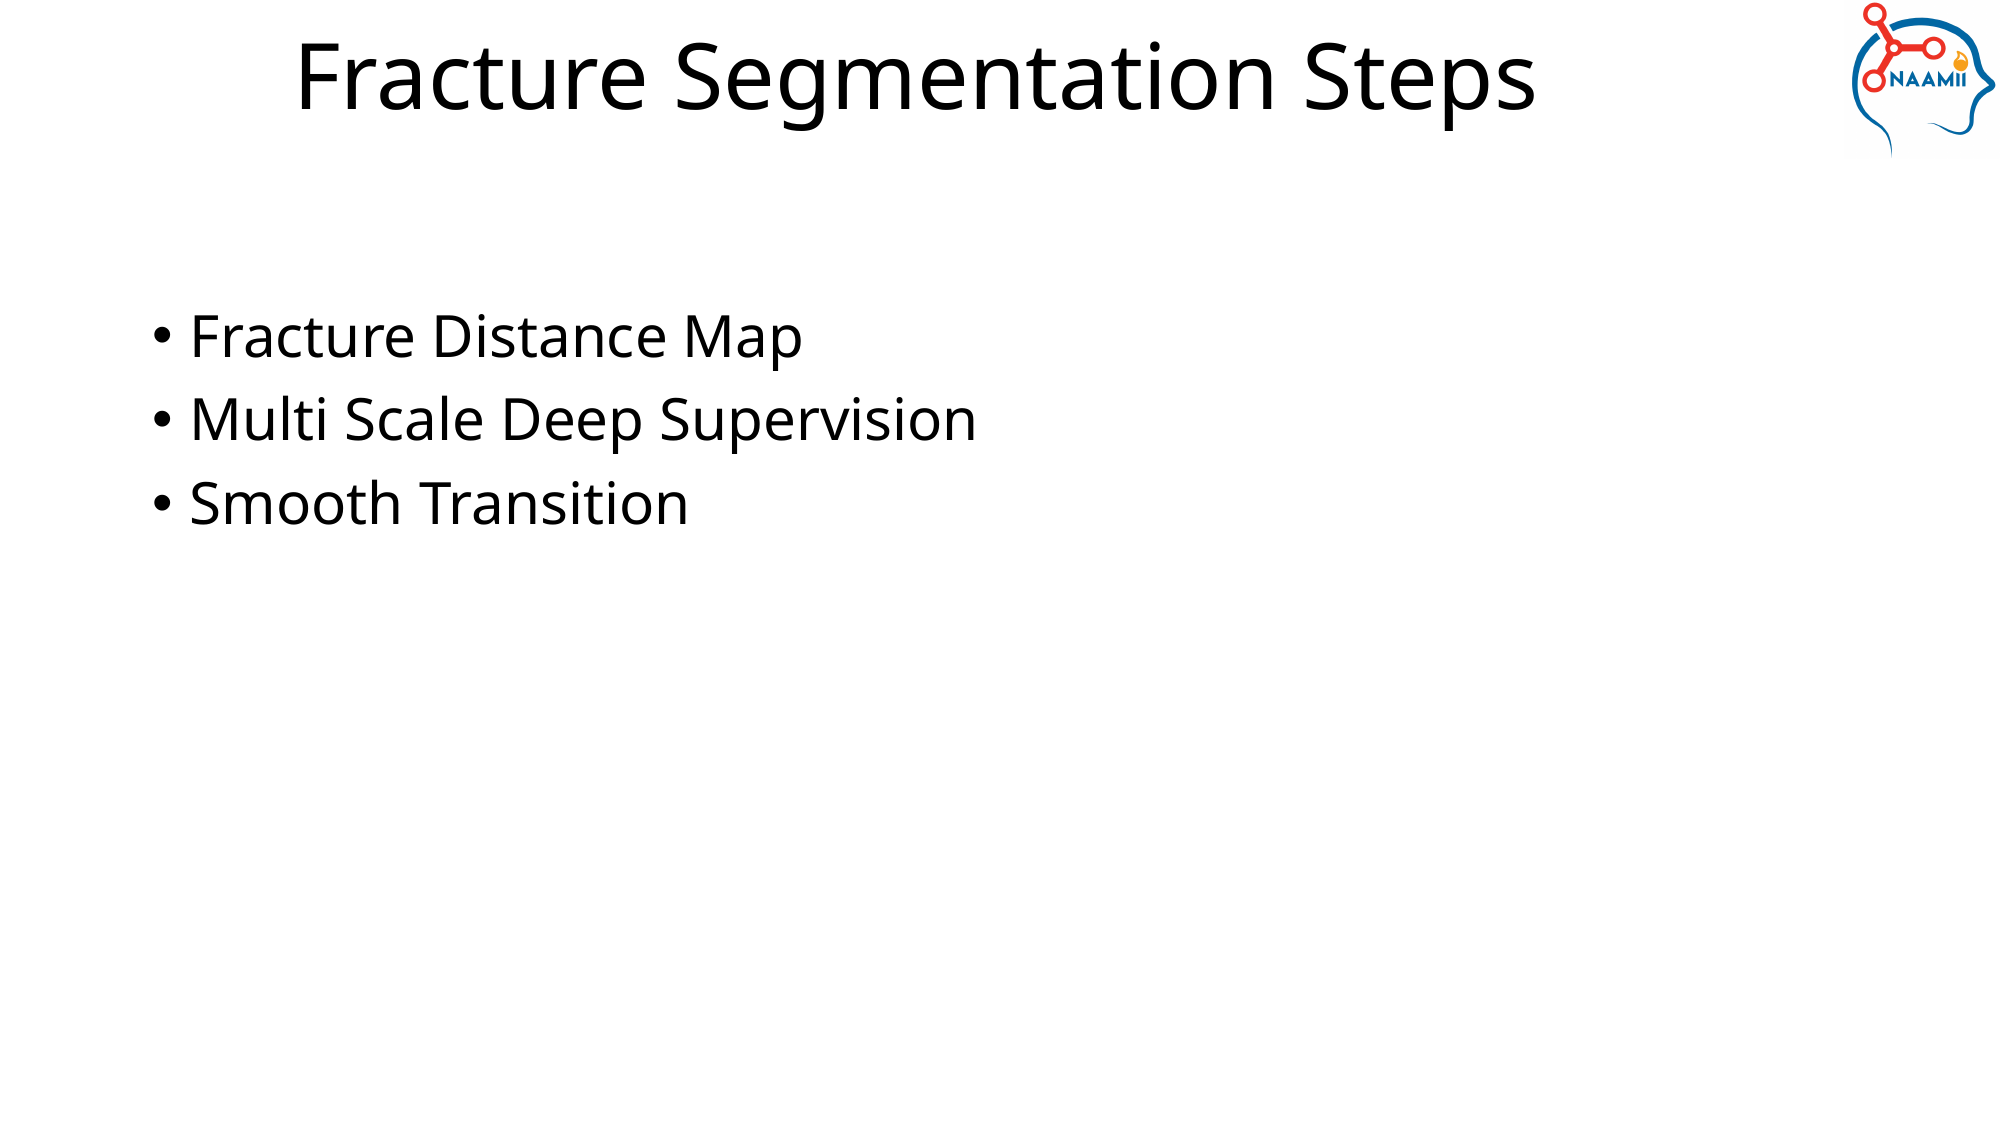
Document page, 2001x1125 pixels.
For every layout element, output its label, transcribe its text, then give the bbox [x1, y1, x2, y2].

list Fracture Distance Map Multi Scale Deep Supervision Smooth Transition [137, 299, 1863, 1014]
title Fracture Segmentation Steps [0, 0, 1833, 191]
picture [1844, 0, 2000, 159]
